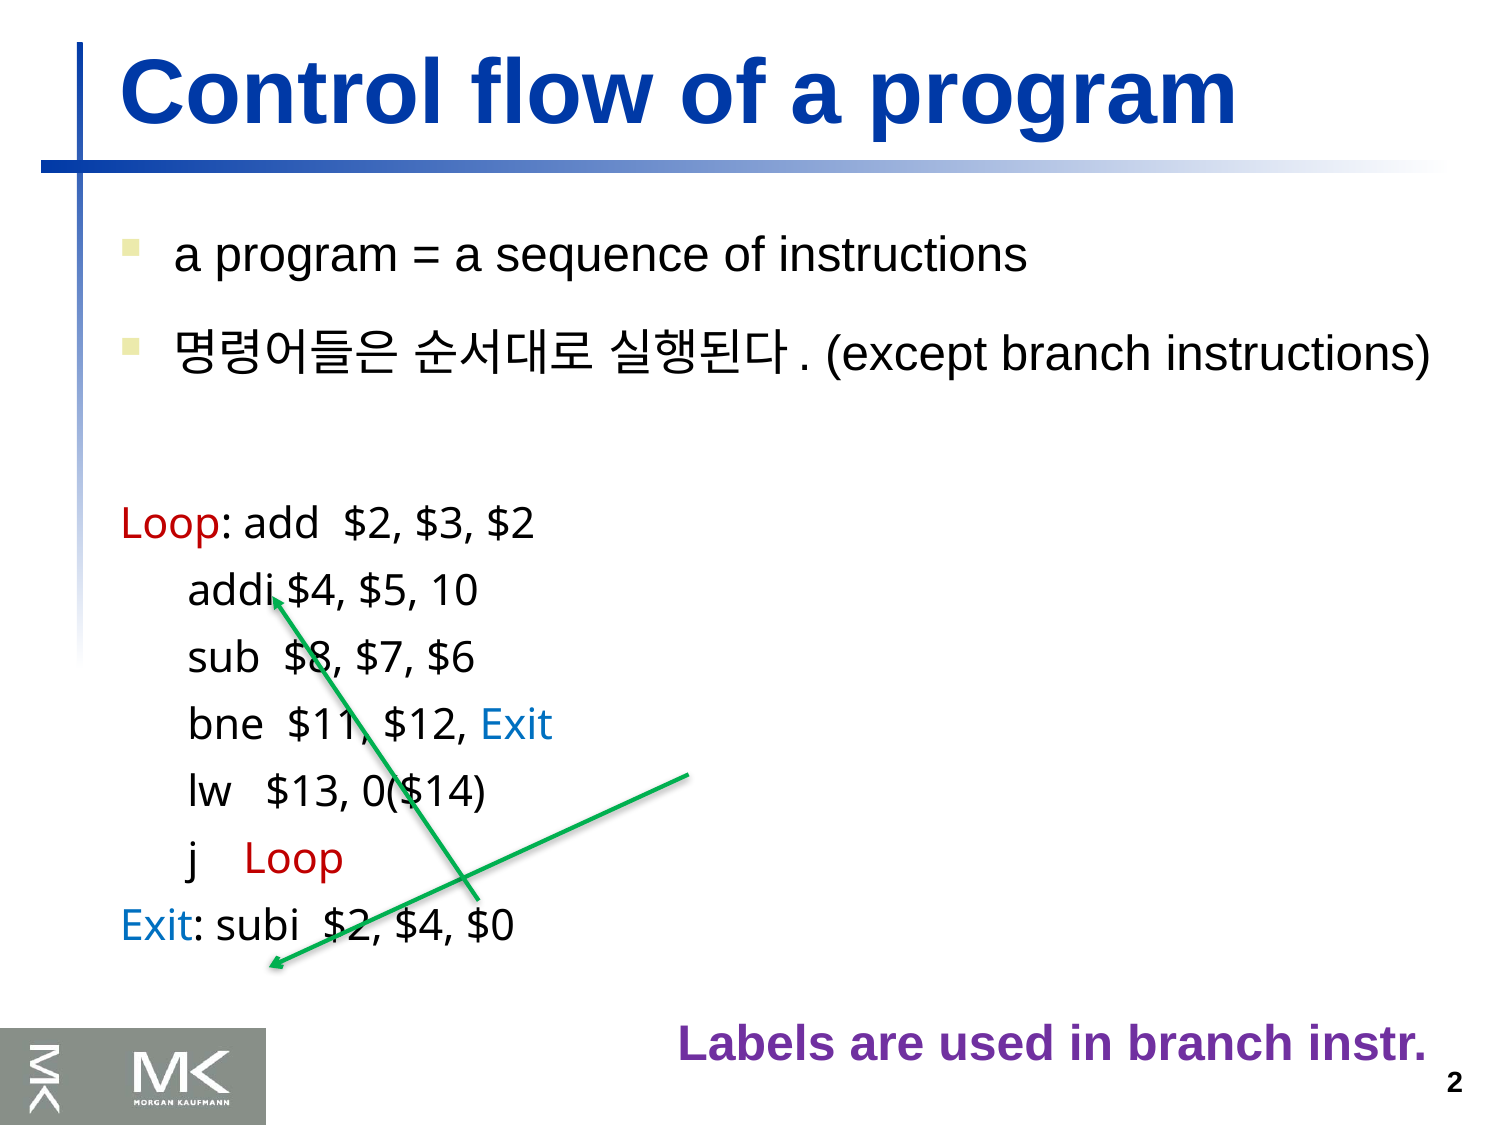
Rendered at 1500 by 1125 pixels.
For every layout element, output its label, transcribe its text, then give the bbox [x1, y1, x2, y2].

text_box Labels are used in branch instr. [669, 1002, 1436, 1078]
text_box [268, 774, 689, 968]
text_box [271, 595, 479, 901]
list a program = a sequence of instructions 명령어들은 순서대로 실행된다. (except branch instructions) Loop: add $2, $3, $2 addi $4, $5, 10 sub $8, $7, $6 bne $11, $12, Exit lw $13, 0($14) j Loop Exit: subi $2, $4, $0 [111, 184, 1470, 1024]
slide_number 2 [1436, 1057, 1472, 1107]
title Control flow of a program [111, 23, 1468, 150]
picture [0, 1028, 266, 1125]
